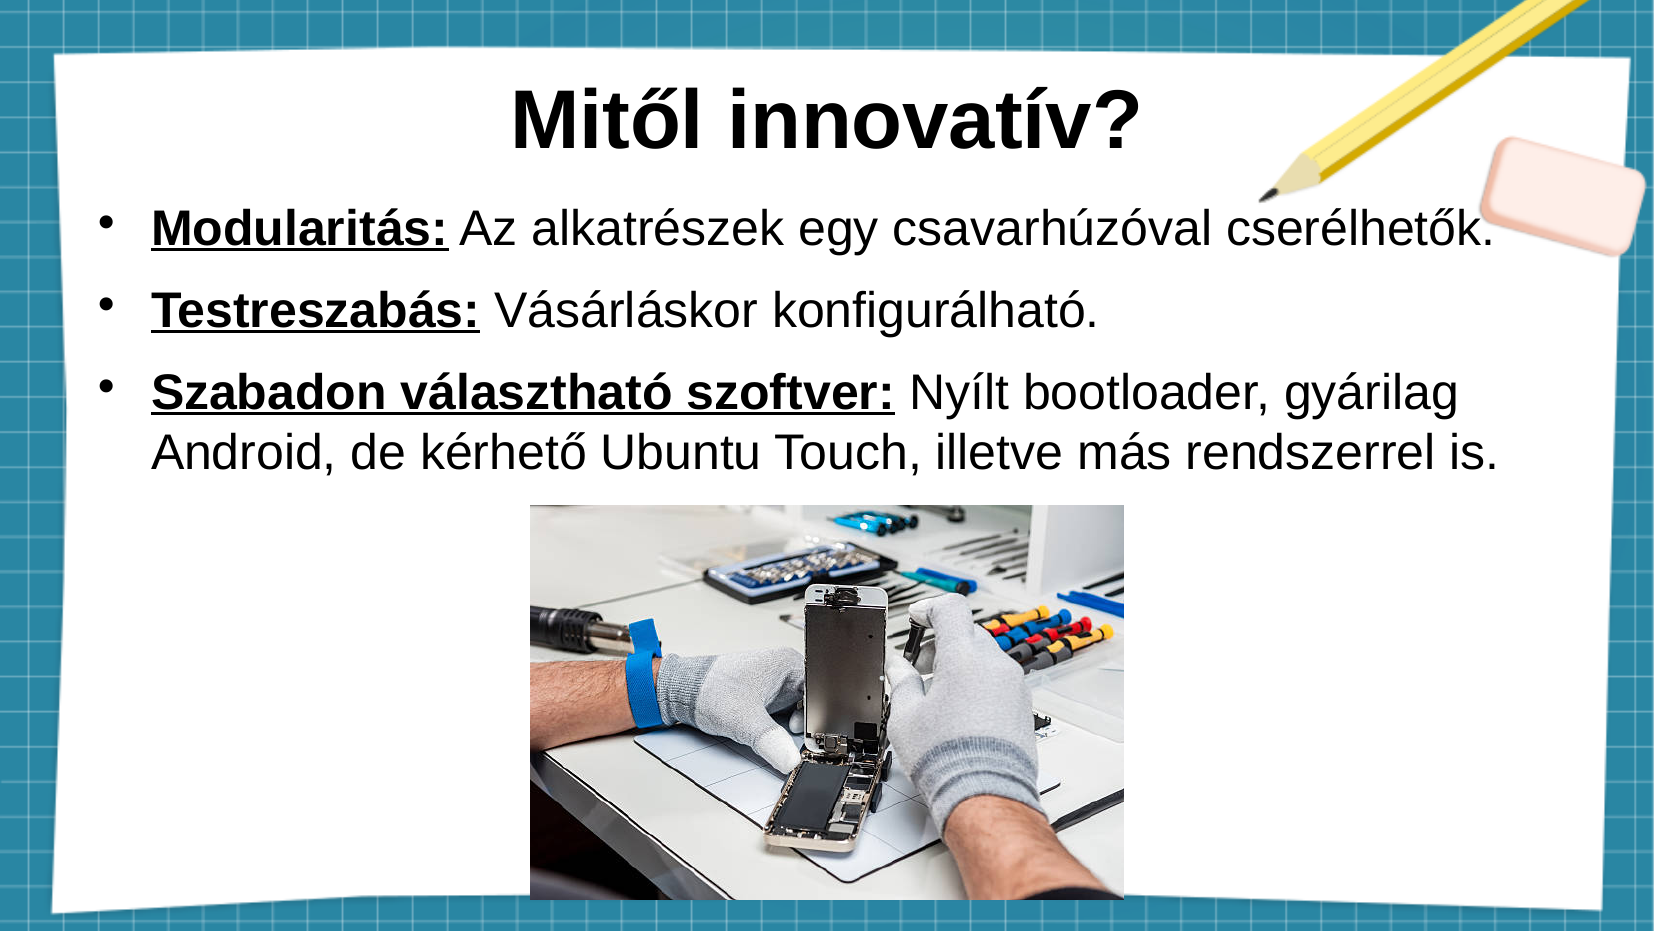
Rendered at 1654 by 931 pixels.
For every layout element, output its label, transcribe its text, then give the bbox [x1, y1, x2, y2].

list Modularitás: Az alkatrészek egy csavarhúzóval cserélhetők. Testreszabás: Vásárláskor konfigurálható. Szabadon választható szoftver: Nyílt bootloader, gyárilag Android, de kérhető Ubuntu Touch, illetve más rendszerrel is. [80, 194, 1569, 735]
picture [0, 0, 1654, 931]
title Mitől innovatív? [82, 37, 1571, 193]
